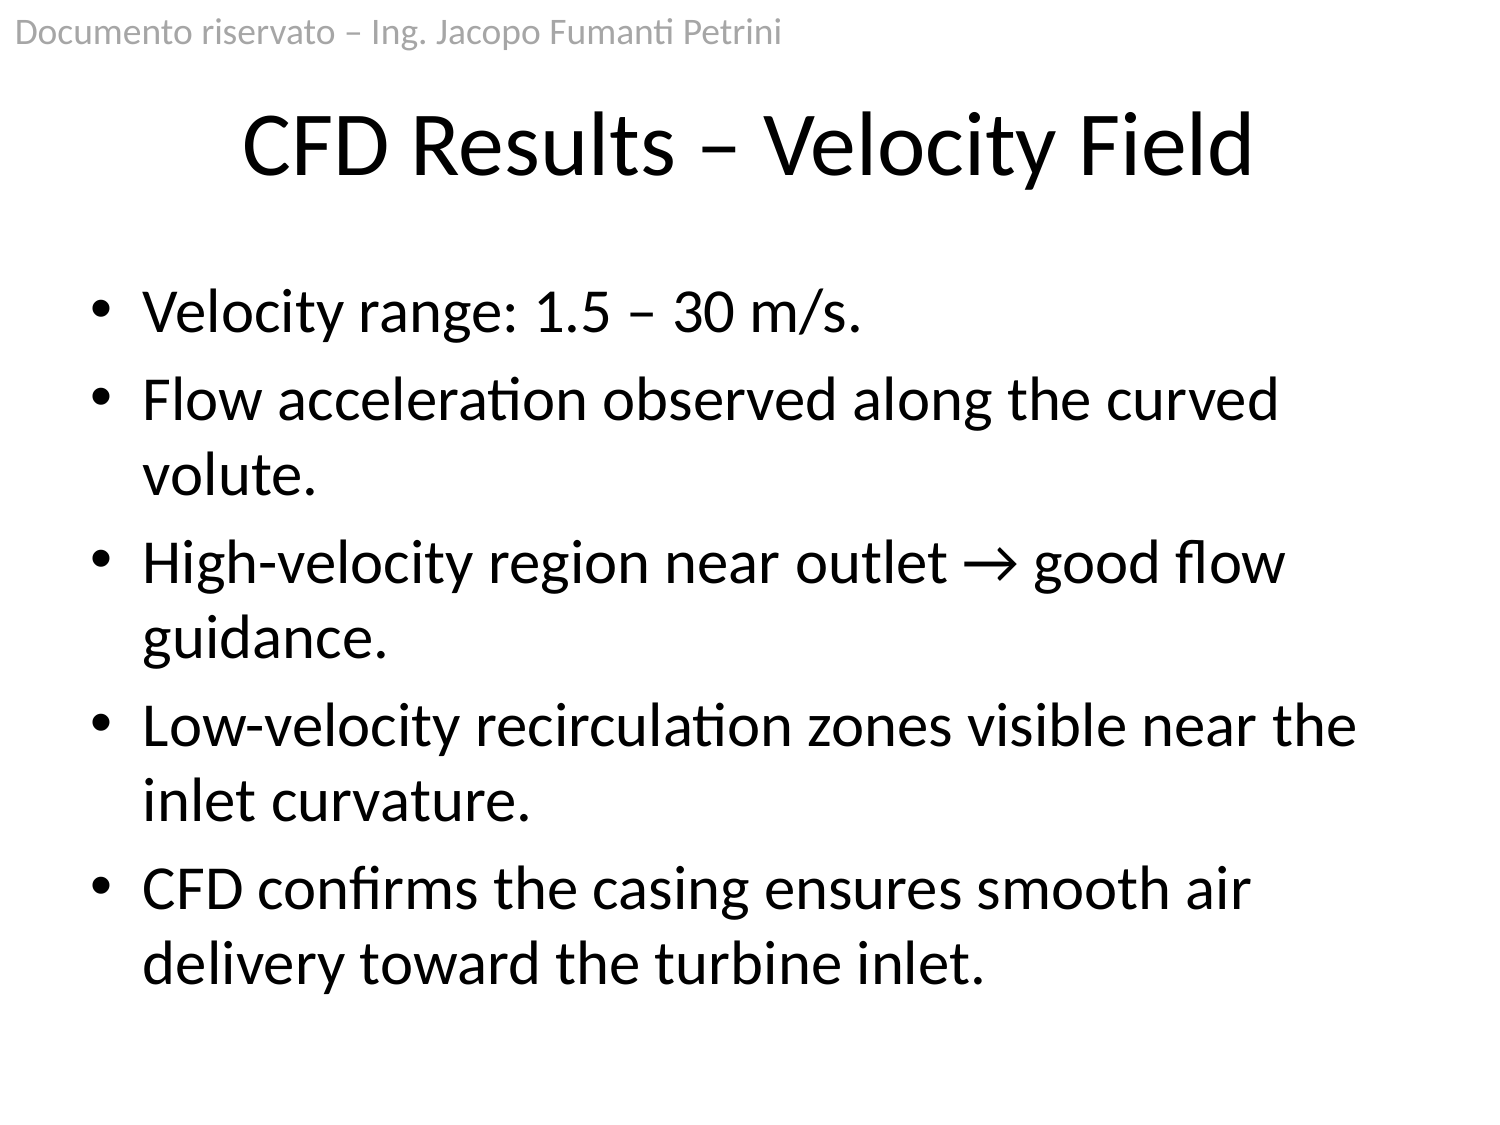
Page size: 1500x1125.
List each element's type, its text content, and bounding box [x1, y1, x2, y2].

list Velocity range: 1.5 – 30 m/s. Flow acceleration observed along the curved volute. High-velocity region near outlet → good flow guidance. Low-velocity recirculation zones visible near the inlet curvature. CFD confirms the casing ensures smooth air delivery toward the turbine inlet. [75, 262, 1425, 1005]
title CFD Results – Velocity Field [75, 45, 1425, 233]
